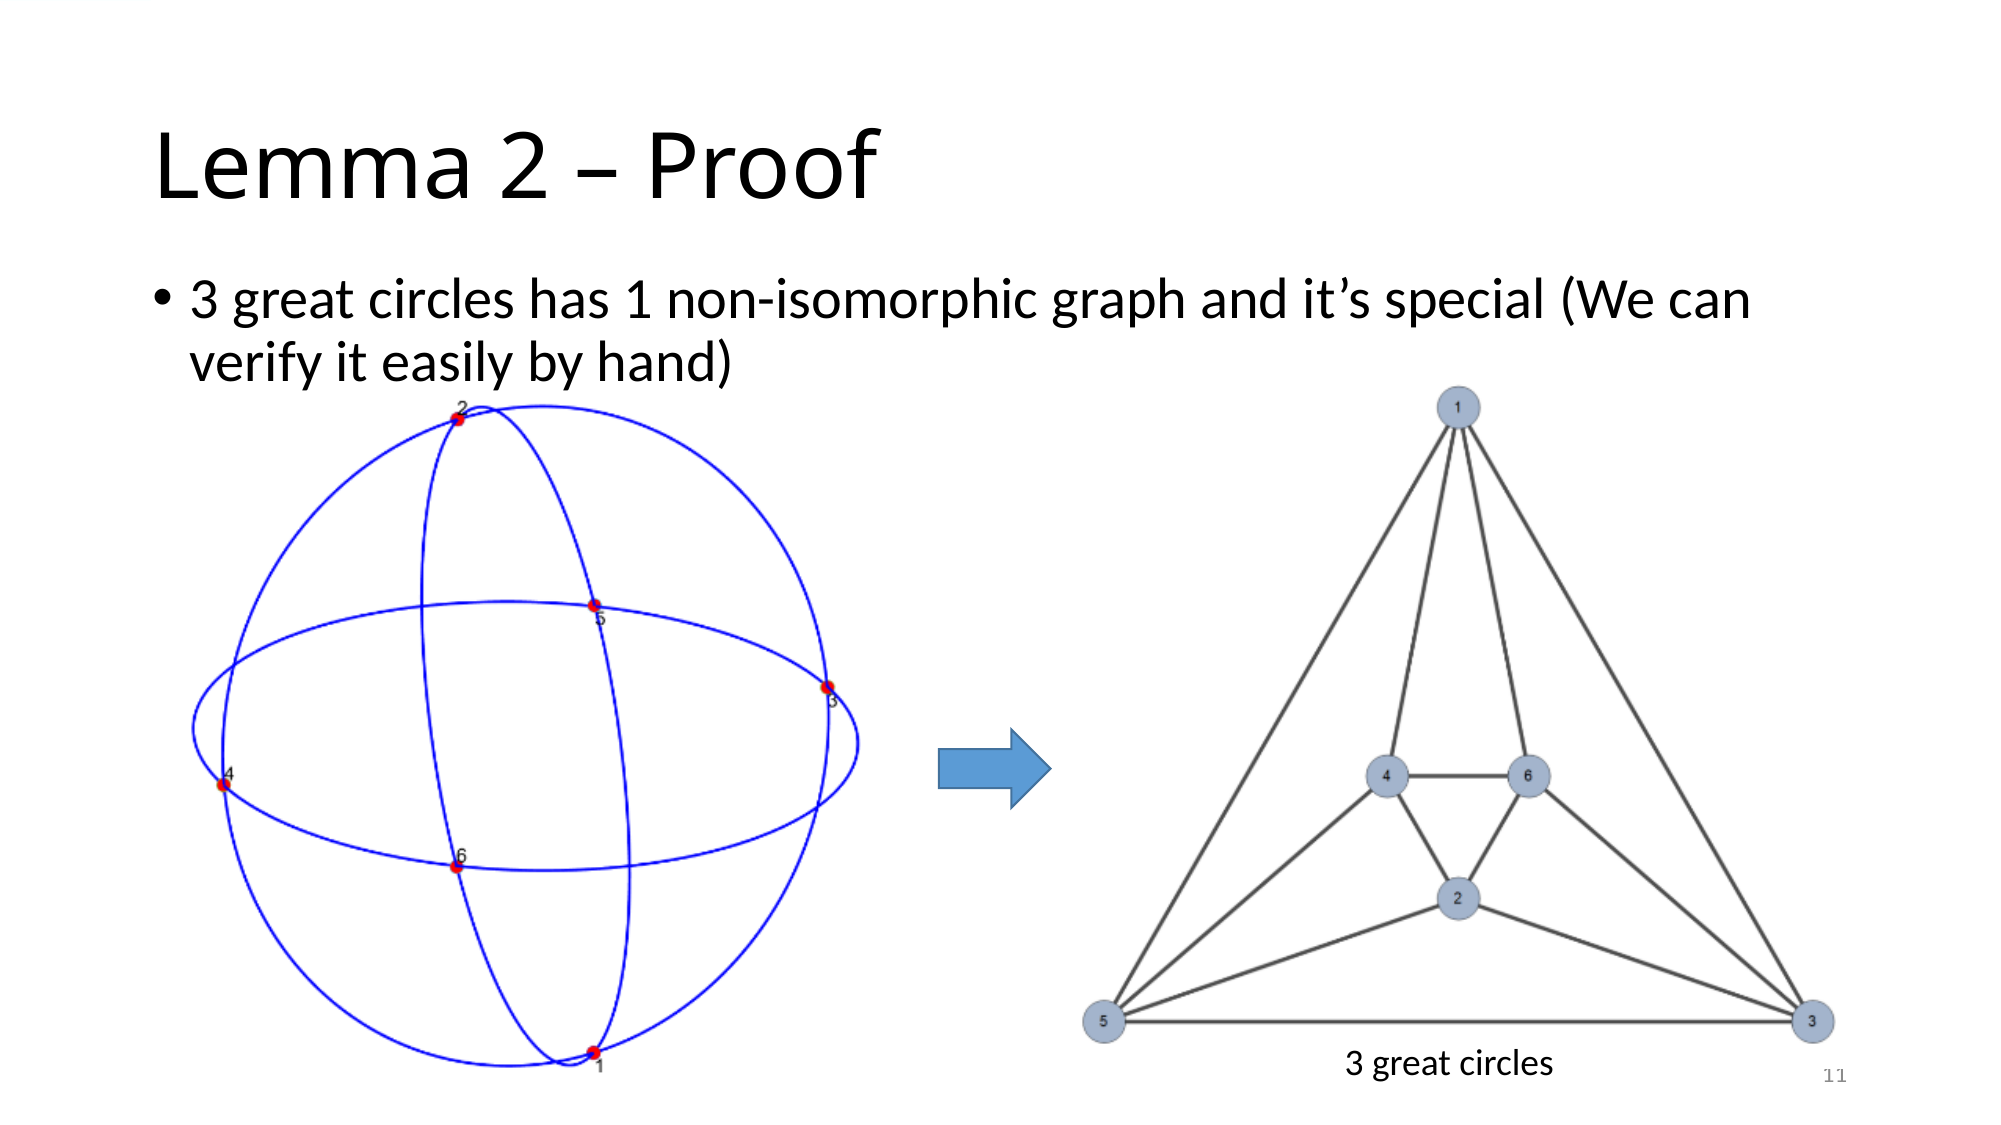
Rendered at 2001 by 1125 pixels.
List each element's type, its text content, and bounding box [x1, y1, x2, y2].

picture [176, 395, 875, 1082]
title Lemma 2 – Proof [137, 59, 1863, 260]
slide_number 11 [1412, 1042, 1863, 1103]
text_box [1056, 360, 1861, 1092]
text_box 3 great circles has 1 non-isomorphic graph and it’s special (We can verify it easily by hand) [137, 260, 1887, 975]
text_box [937, 727, 1052, 811]
